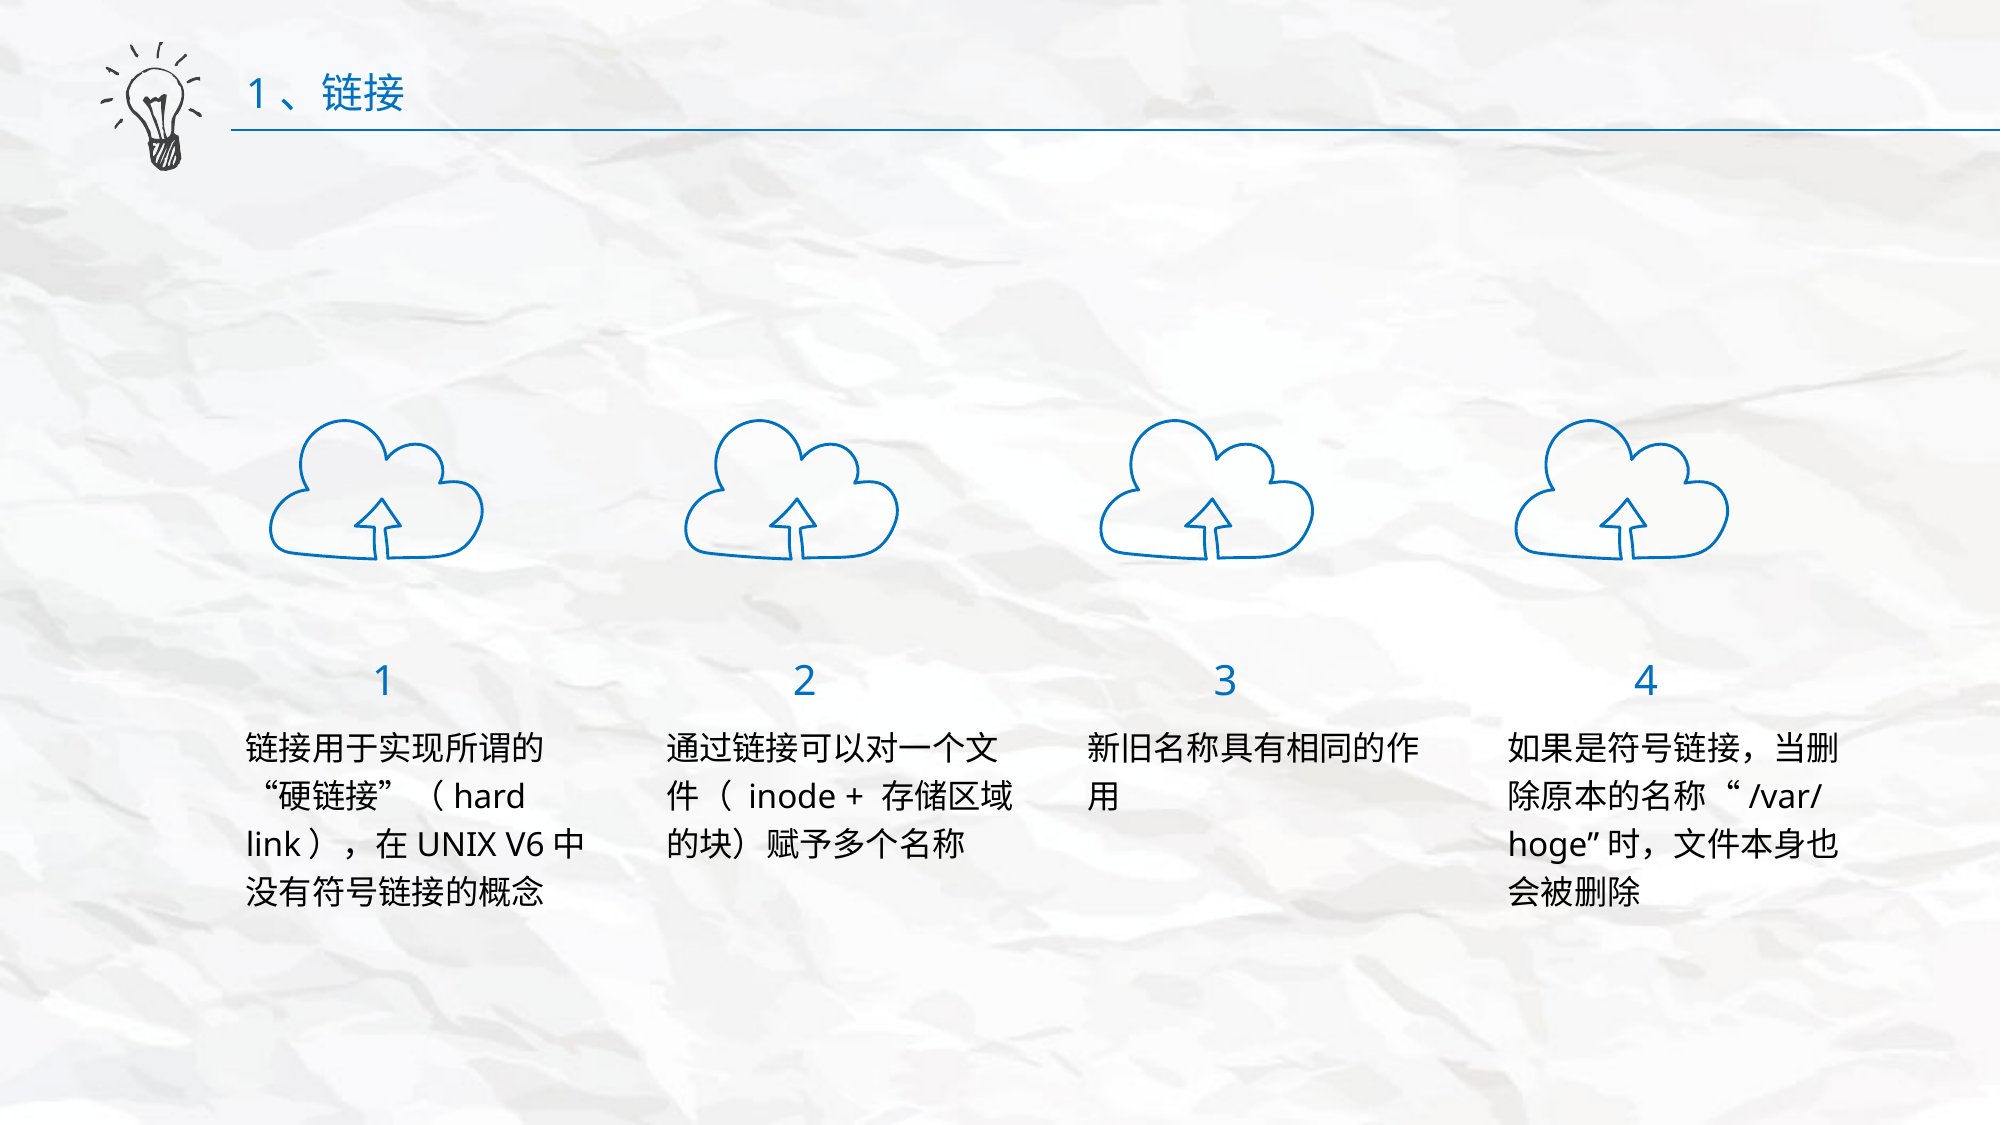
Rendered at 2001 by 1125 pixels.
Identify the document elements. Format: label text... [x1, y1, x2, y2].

text_box [1100, 420, 1313, 560]
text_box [651, 646, 1040, 867]
text_box [685, 420, 898, 560]
text_box [1516, 420, 1728, 560]
text_box 1、链接 [231, 59, 722, 125]
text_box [1072, 646, 1461, 818]
text_box [270, 420, 483, 560]
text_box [230, 646, 620, 915]
picture [0, 0, 2000, 1125]
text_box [1492, 646, 1881, 915]
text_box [100, 41, 203, 172]
